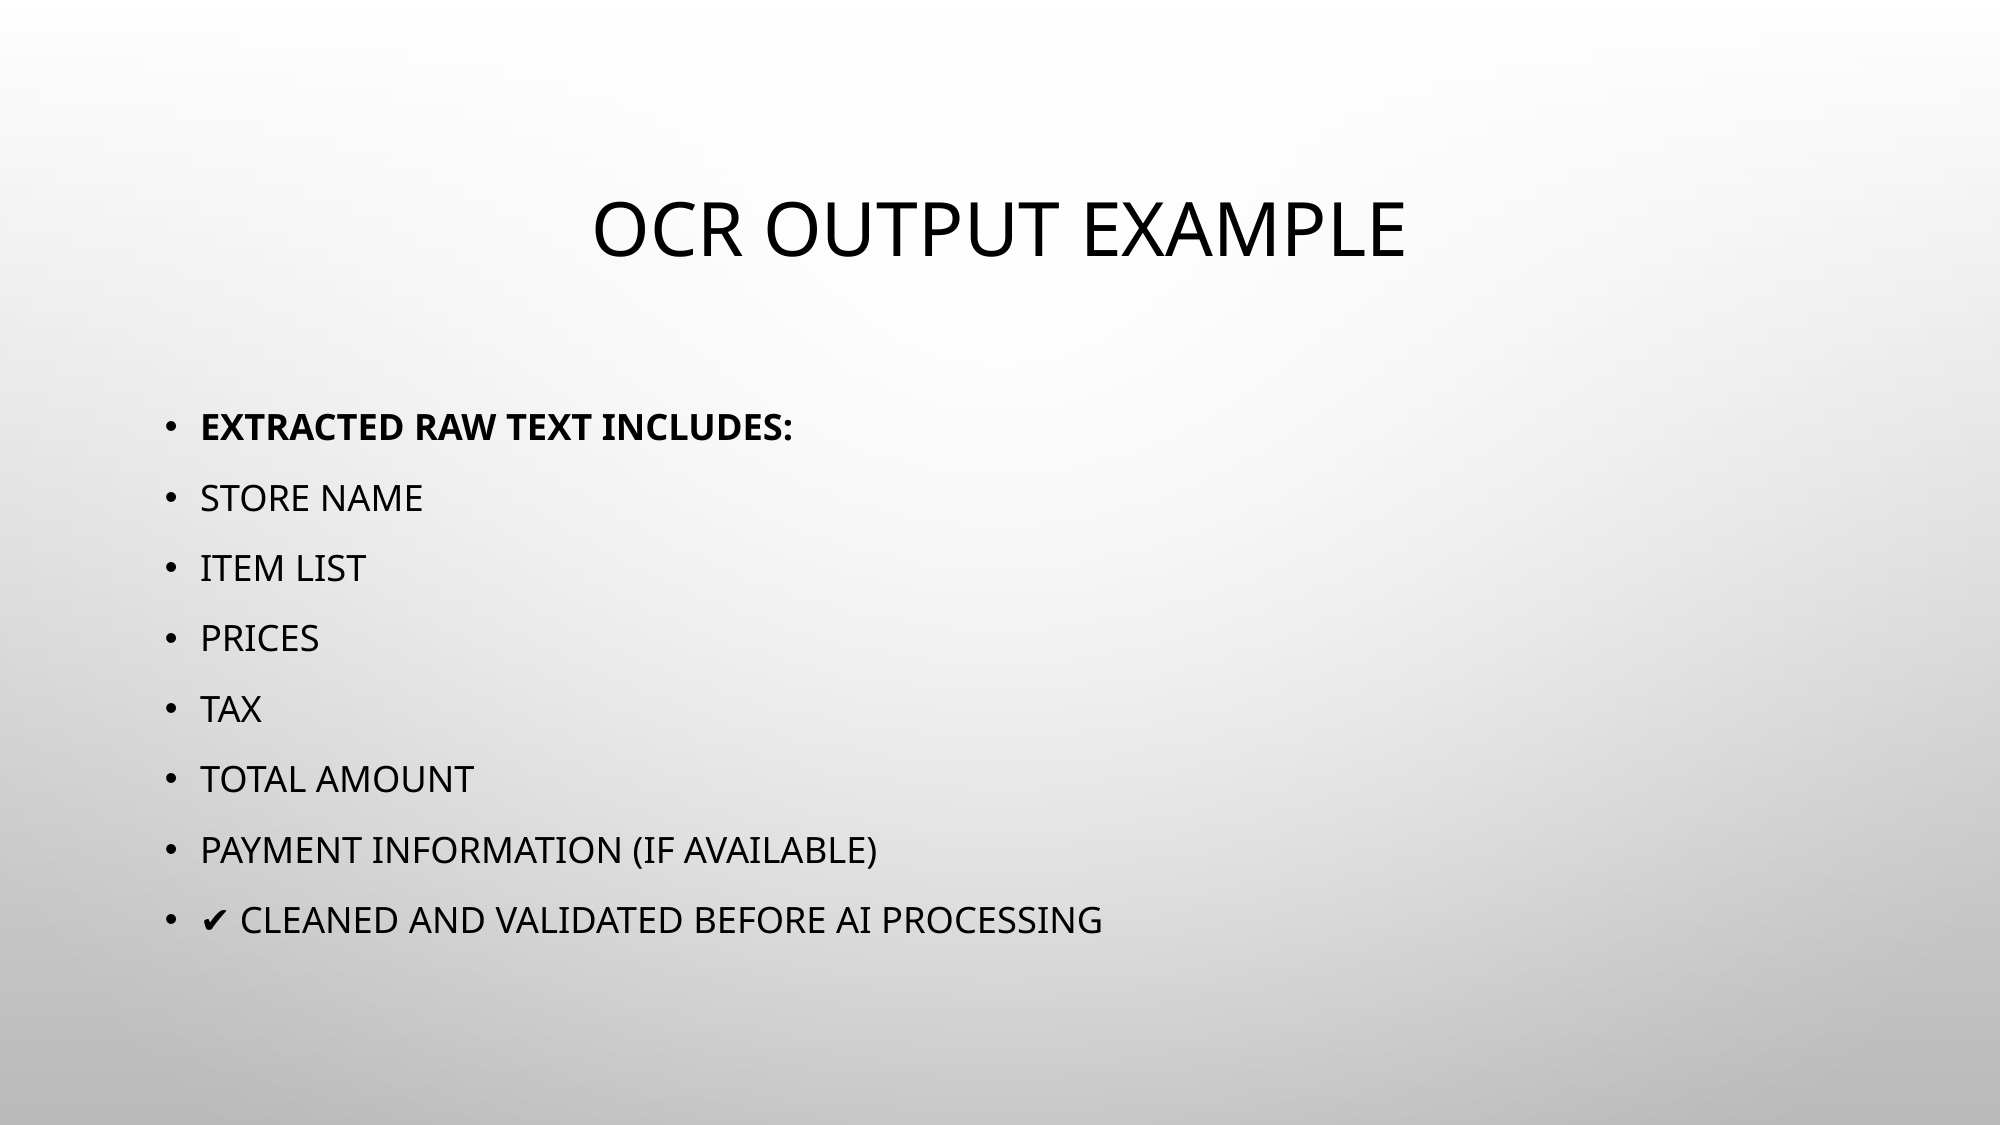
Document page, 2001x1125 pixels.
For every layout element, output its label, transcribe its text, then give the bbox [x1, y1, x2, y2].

title OCR Output Example [149, 101, 1851, 364]
picture [0, 0, 2000, 1125]
list Extracted Raw Text Includes: Store name Item list Prices Tax Total amount Payment information (if available) ✔ Cleaned and validated before AI processing [149, 388, 1851, 950]
